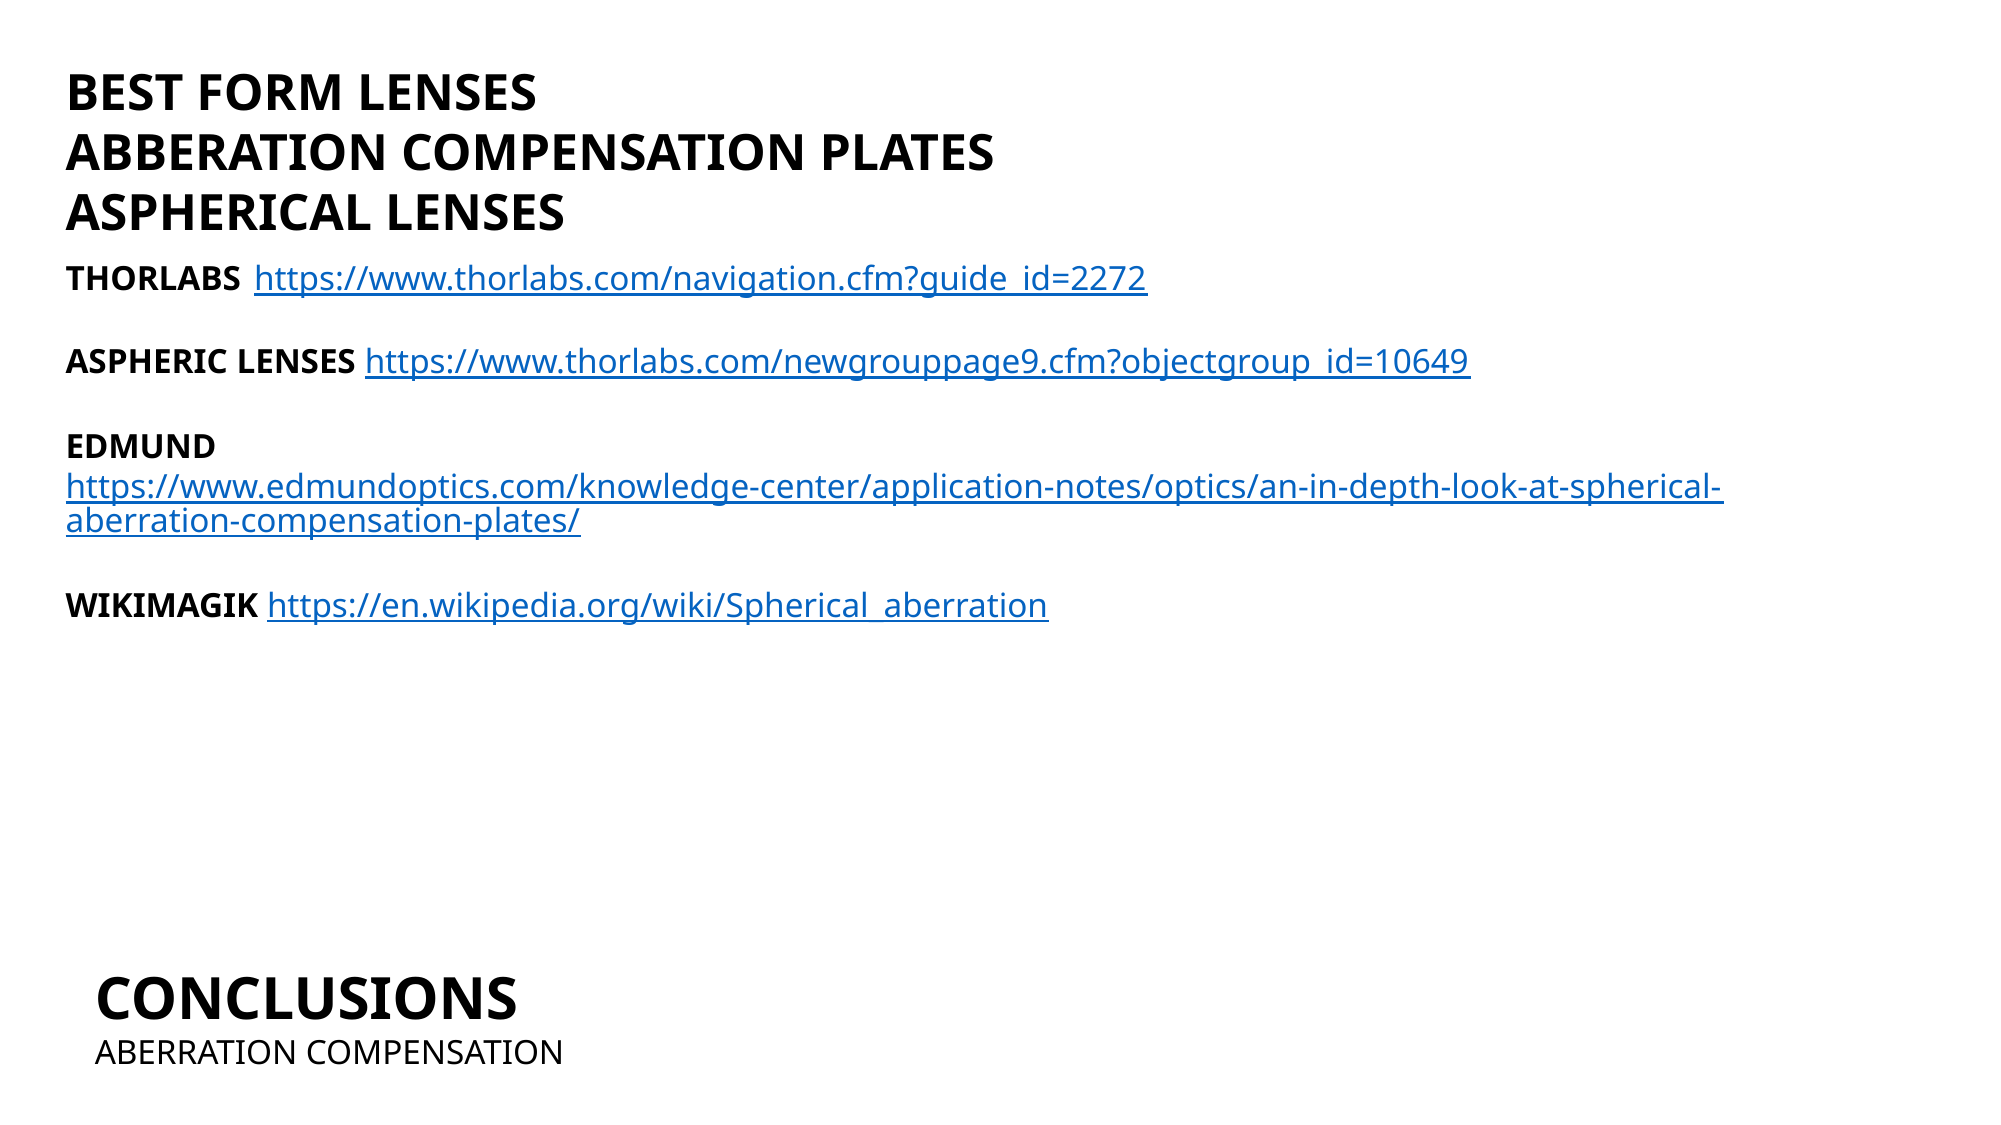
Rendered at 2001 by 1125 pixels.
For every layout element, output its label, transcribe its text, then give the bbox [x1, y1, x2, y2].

text_box CONCLUSIONS ABERRATION COMPENSATION [80, 953, 580, 1079]
text_box BEST FORM LENSES ABBERATION COMPENSATION PLATES ASPHERICAL LENSES THORLABS https://www.thorlabs.com/navigation.cfm?guide_id=2272 ASPHERIC LENSES https://www.thorlabs.com/newgrouppage9.cfm?objectgroup_id=10649 EDMUND https://www.edmundoptics.com/knowledge-center/application-notes/optics/an-in-depth-look-at-spherical-aberration-compensation-plates/ WIKIMAGIK https://en.wikipedia.org/wiki/Spherical_aberration [50, 53, 1743, 684]
